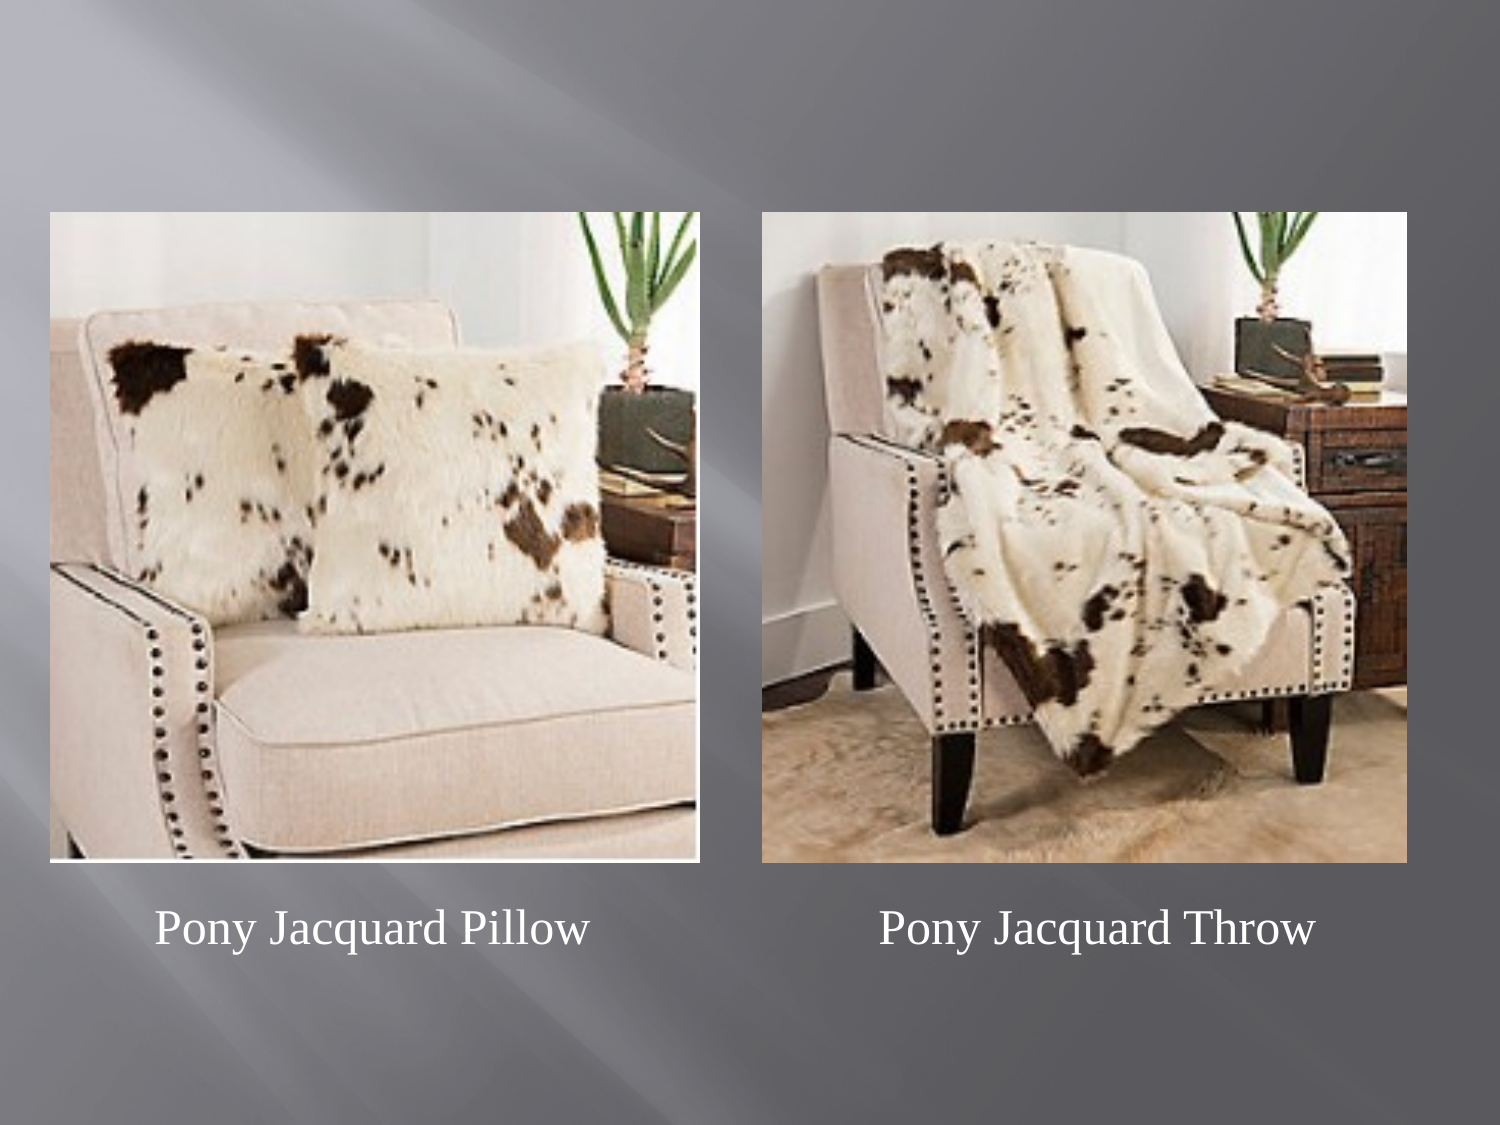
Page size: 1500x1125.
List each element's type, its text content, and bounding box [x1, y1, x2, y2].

picture [49, 212, 701, 863]
text_box Pony Jacquard Pillow [139, 906, 606, 963]
text_box Pony Jacquard Throw [863, 906, 1332, 963]
picture [762, 212, 1407, 863]
